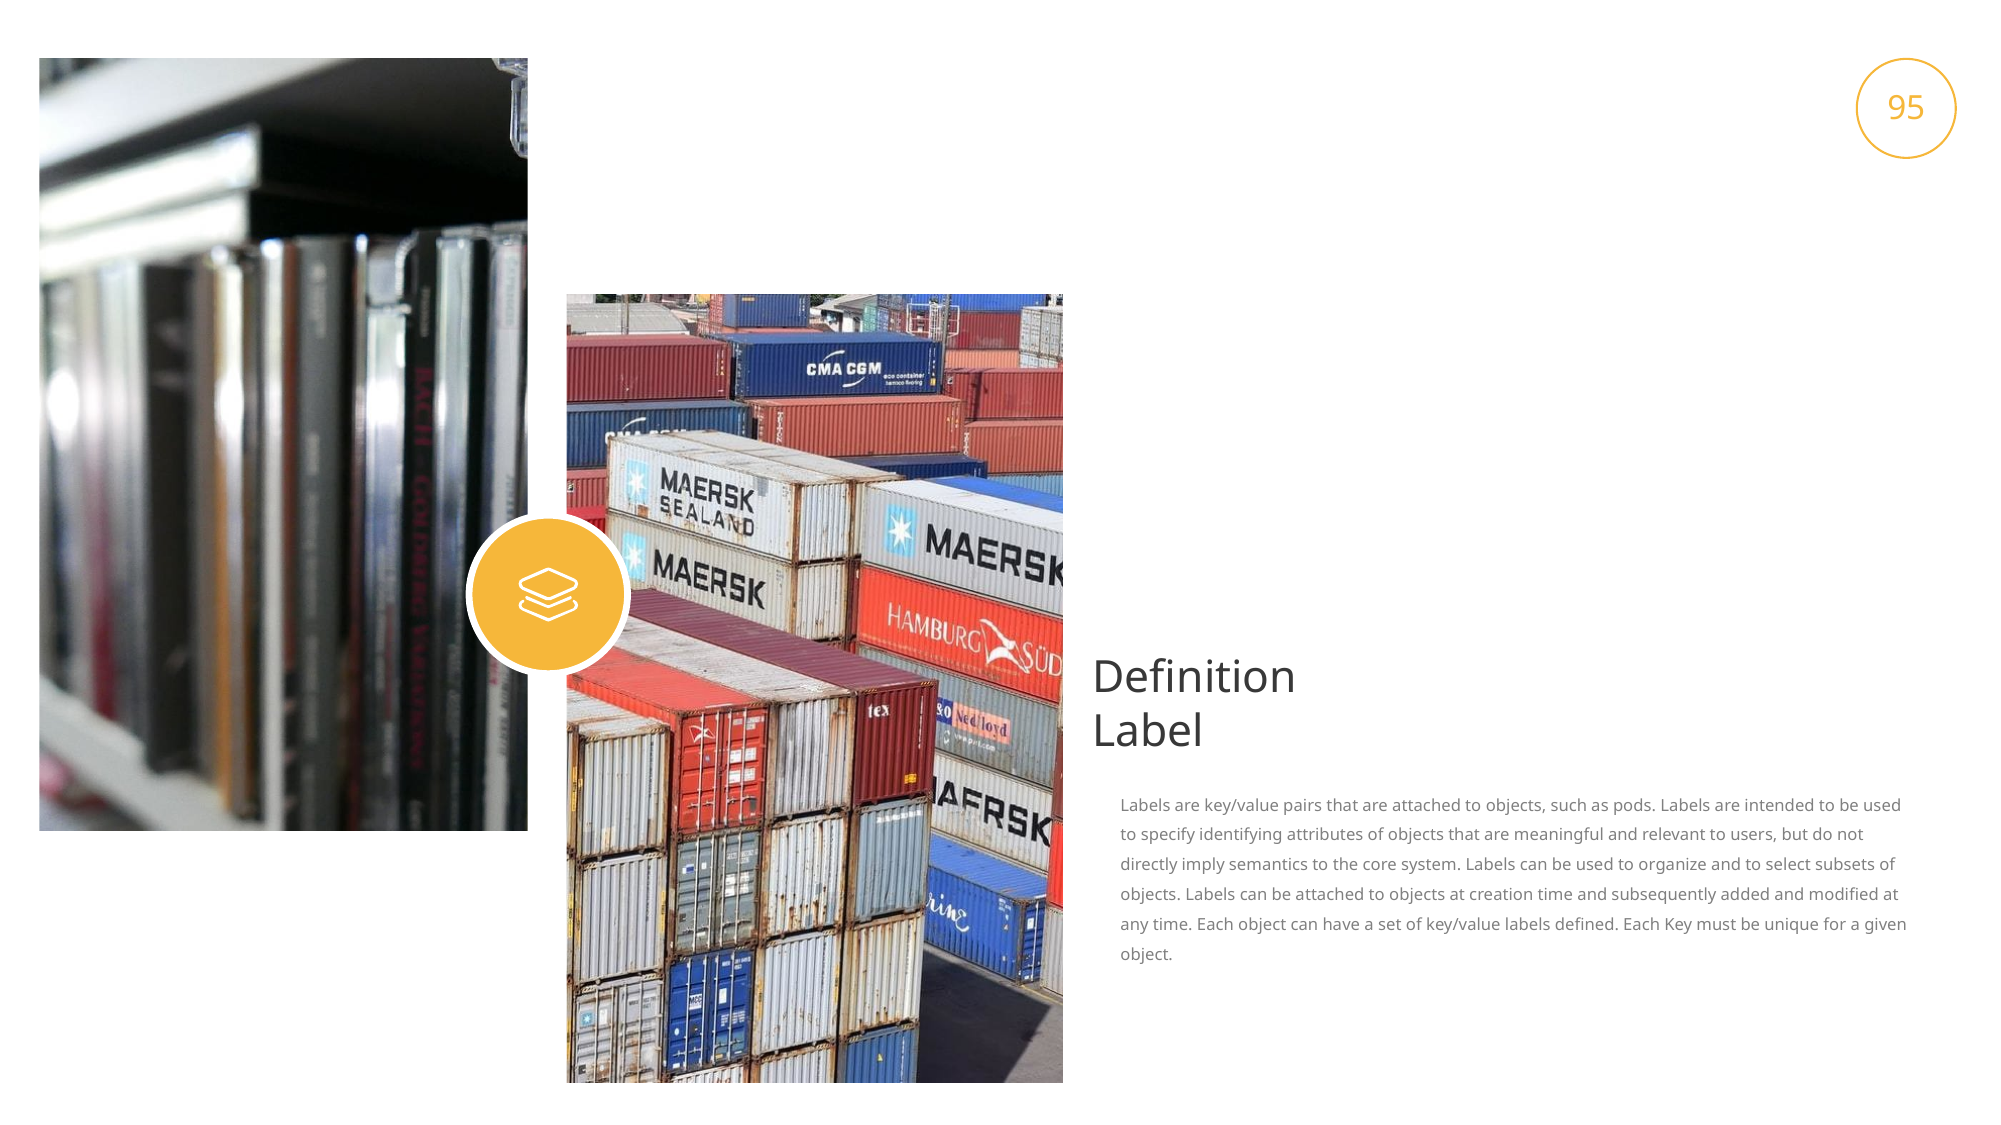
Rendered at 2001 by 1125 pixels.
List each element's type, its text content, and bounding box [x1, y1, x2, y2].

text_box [468, 515, 628, 674]
text_box Definition Label [1077, 641, 1313, 763]
text_box Labels are key/value pairs that are attached to objects, such as pods. Labels are intended to be used to specify identifying attributes of objects that are meaningful and relevant to users, but do not directly imply semantics to the core system. Labels can be used to organize and to select subsets of objects. Labels can be attached to objects at creation time and subsequently added and modified at any time. Each object can have a set of key/value labels defined. Each Key must be unique for a given object. [1105, 776, 1933, 972]
picture [566, 294, 1064, 1083]
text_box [1856, 58, 1956, 158]
picture [39, 58, 528, 831]
